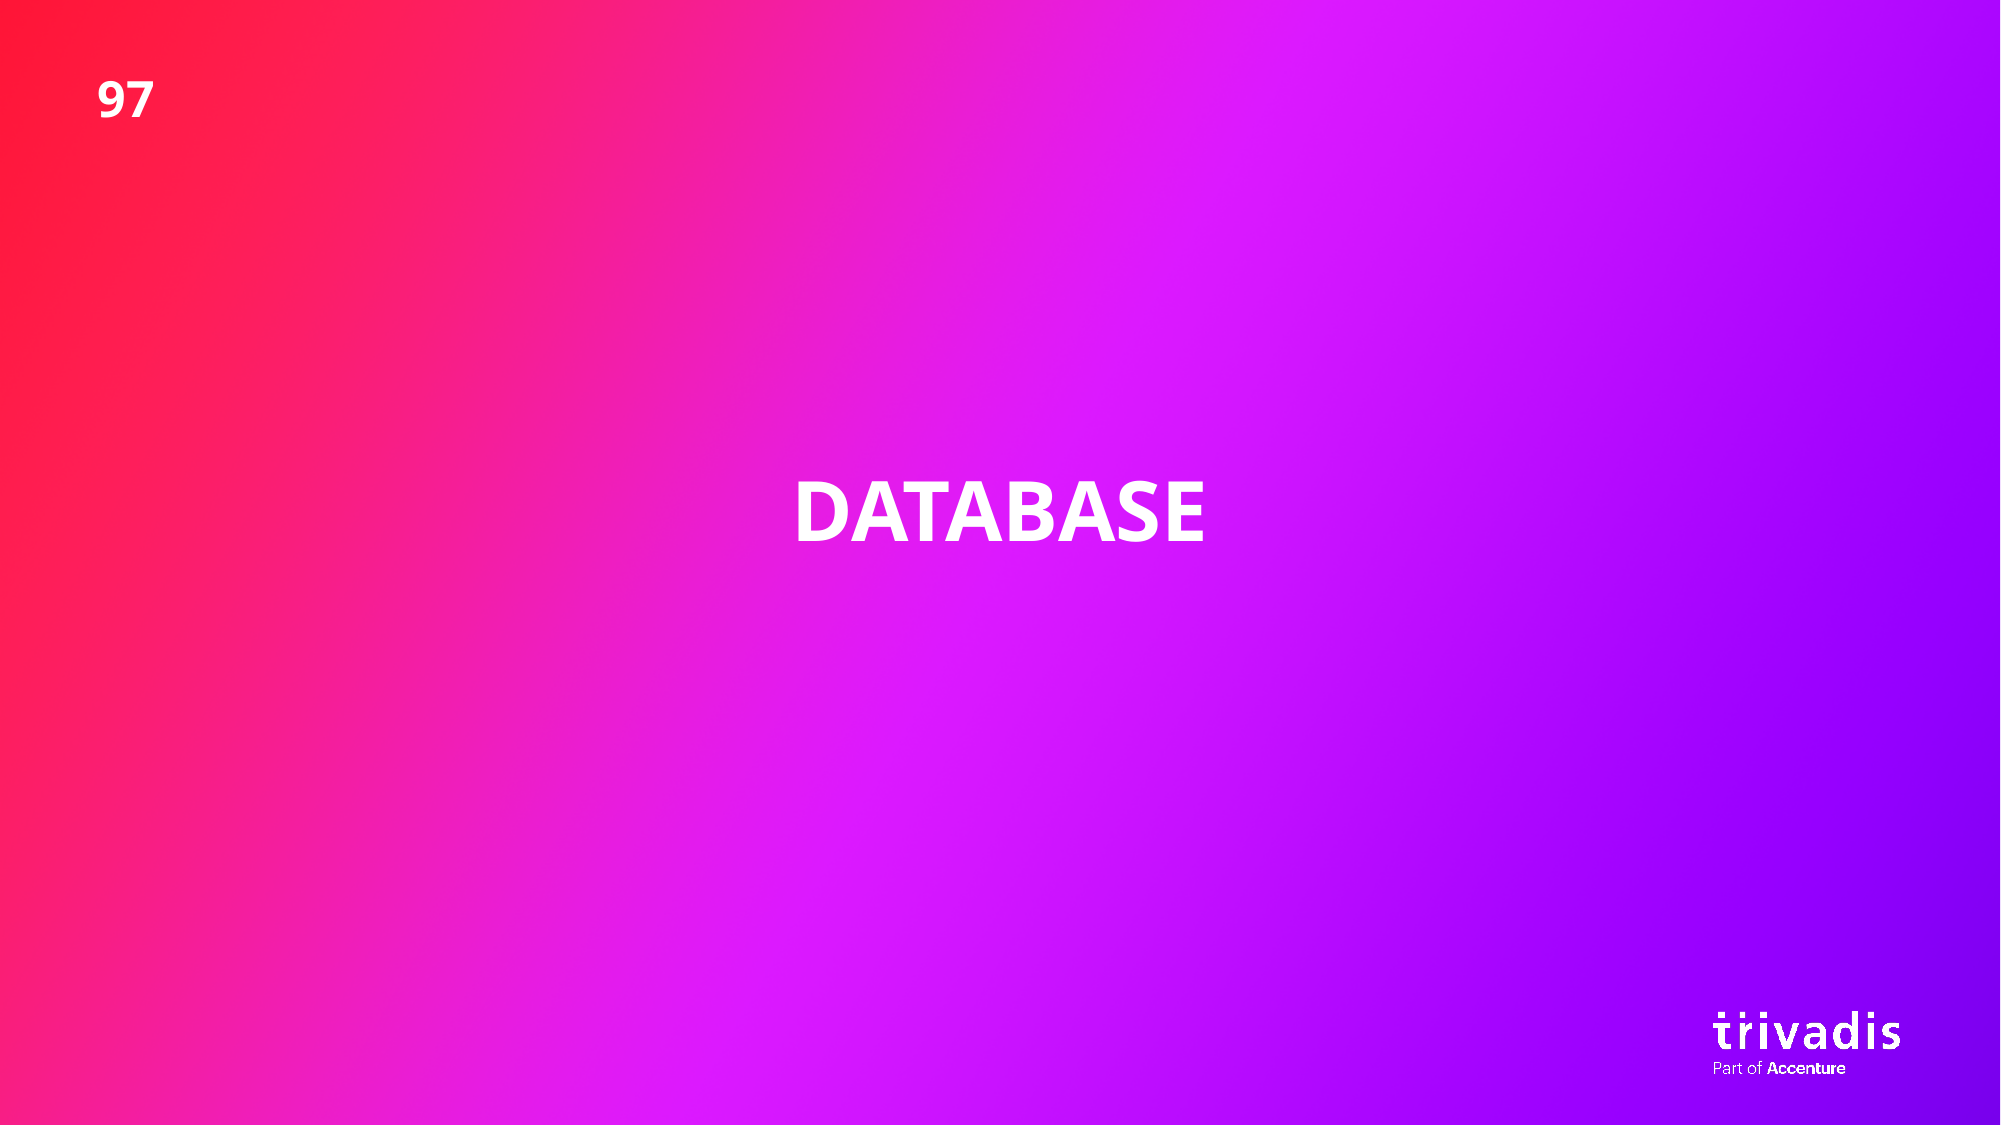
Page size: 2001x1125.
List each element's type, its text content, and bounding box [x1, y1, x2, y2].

picture [0, 0, 2001, 1125]
title Database [150, 462, 1850, 686]
